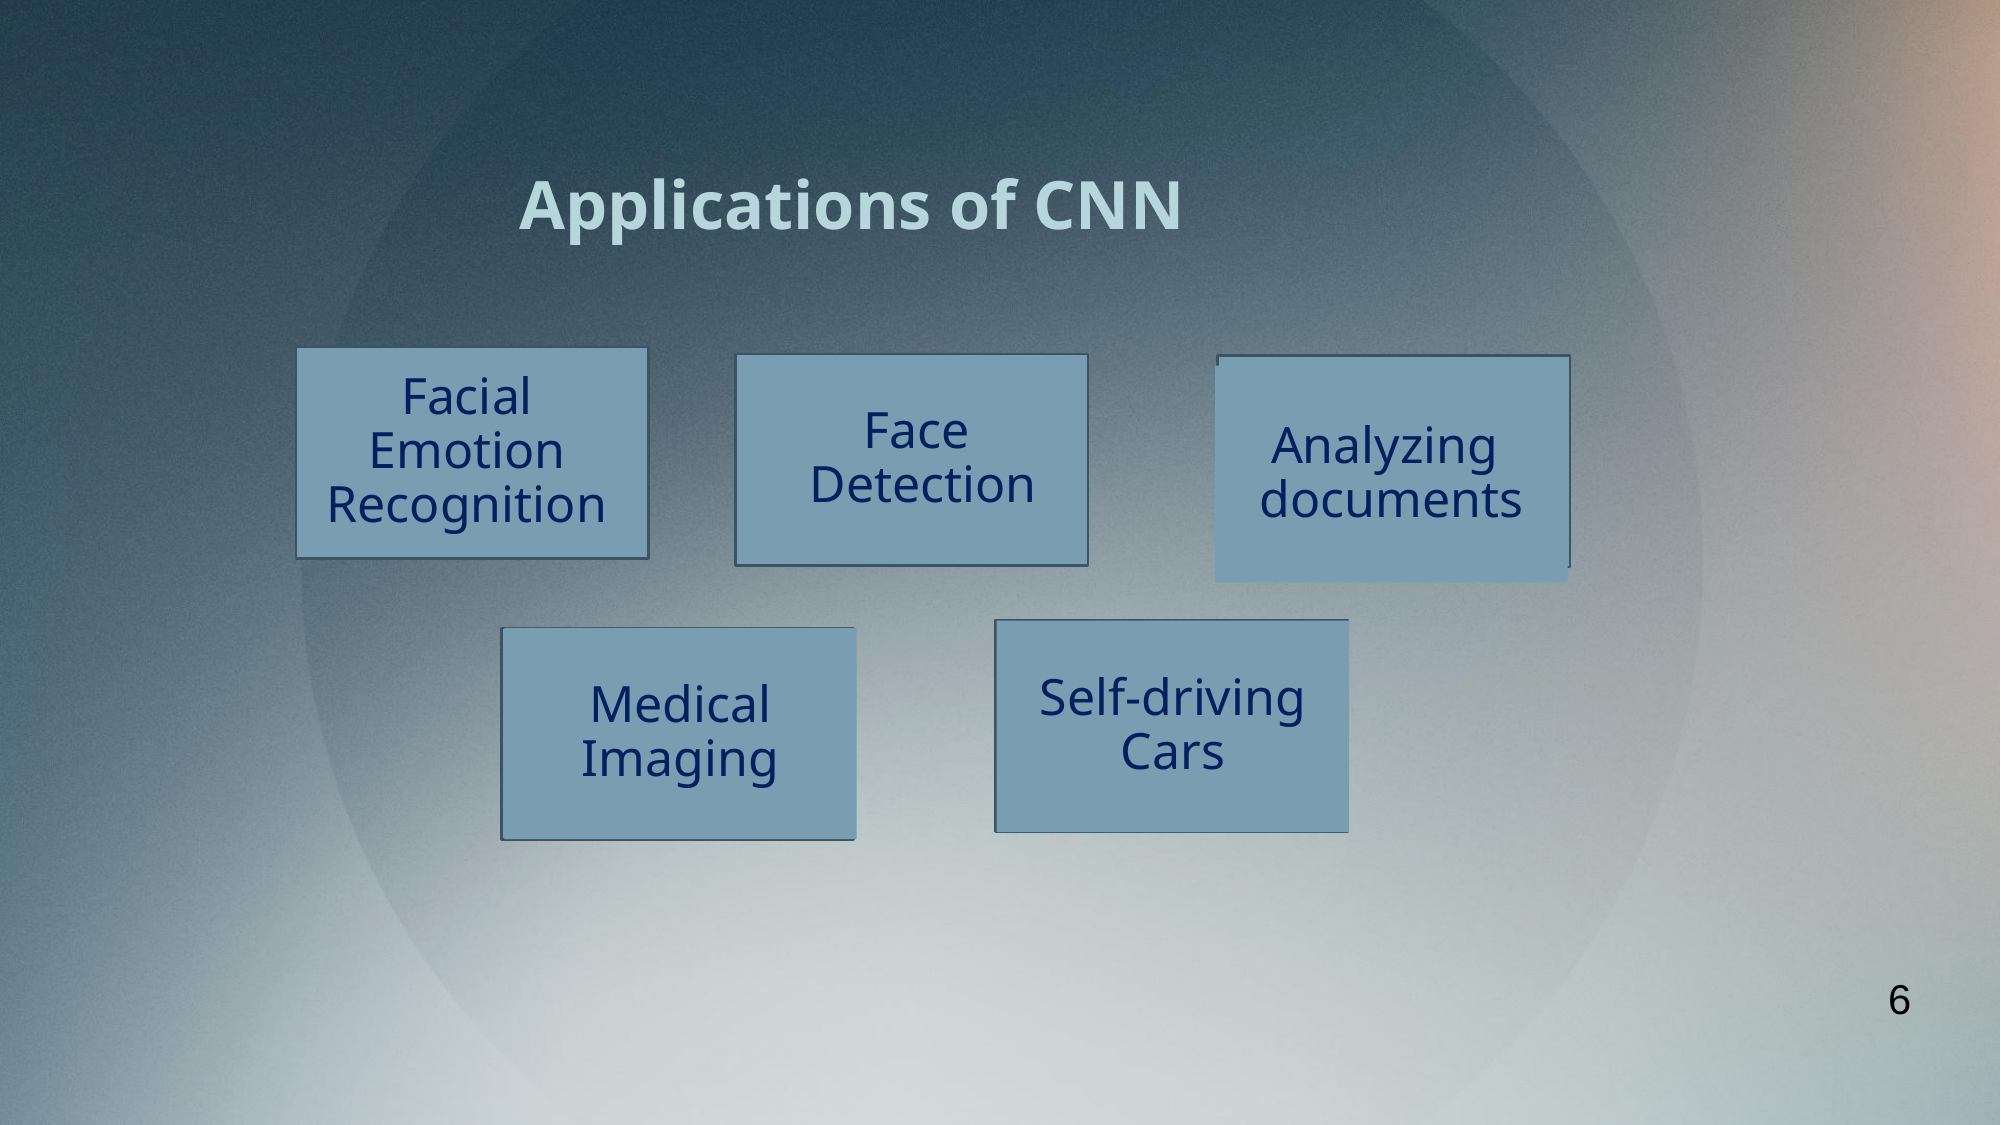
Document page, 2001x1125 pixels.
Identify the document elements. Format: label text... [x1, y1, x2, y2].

picture [0, 0, 2000, 1125]
text_box Applications of CNN [504, 155, 1505, 250]
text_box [295, 346, 1571, 840]
slide_number 6 [1873, 965, 2000, 1025]
